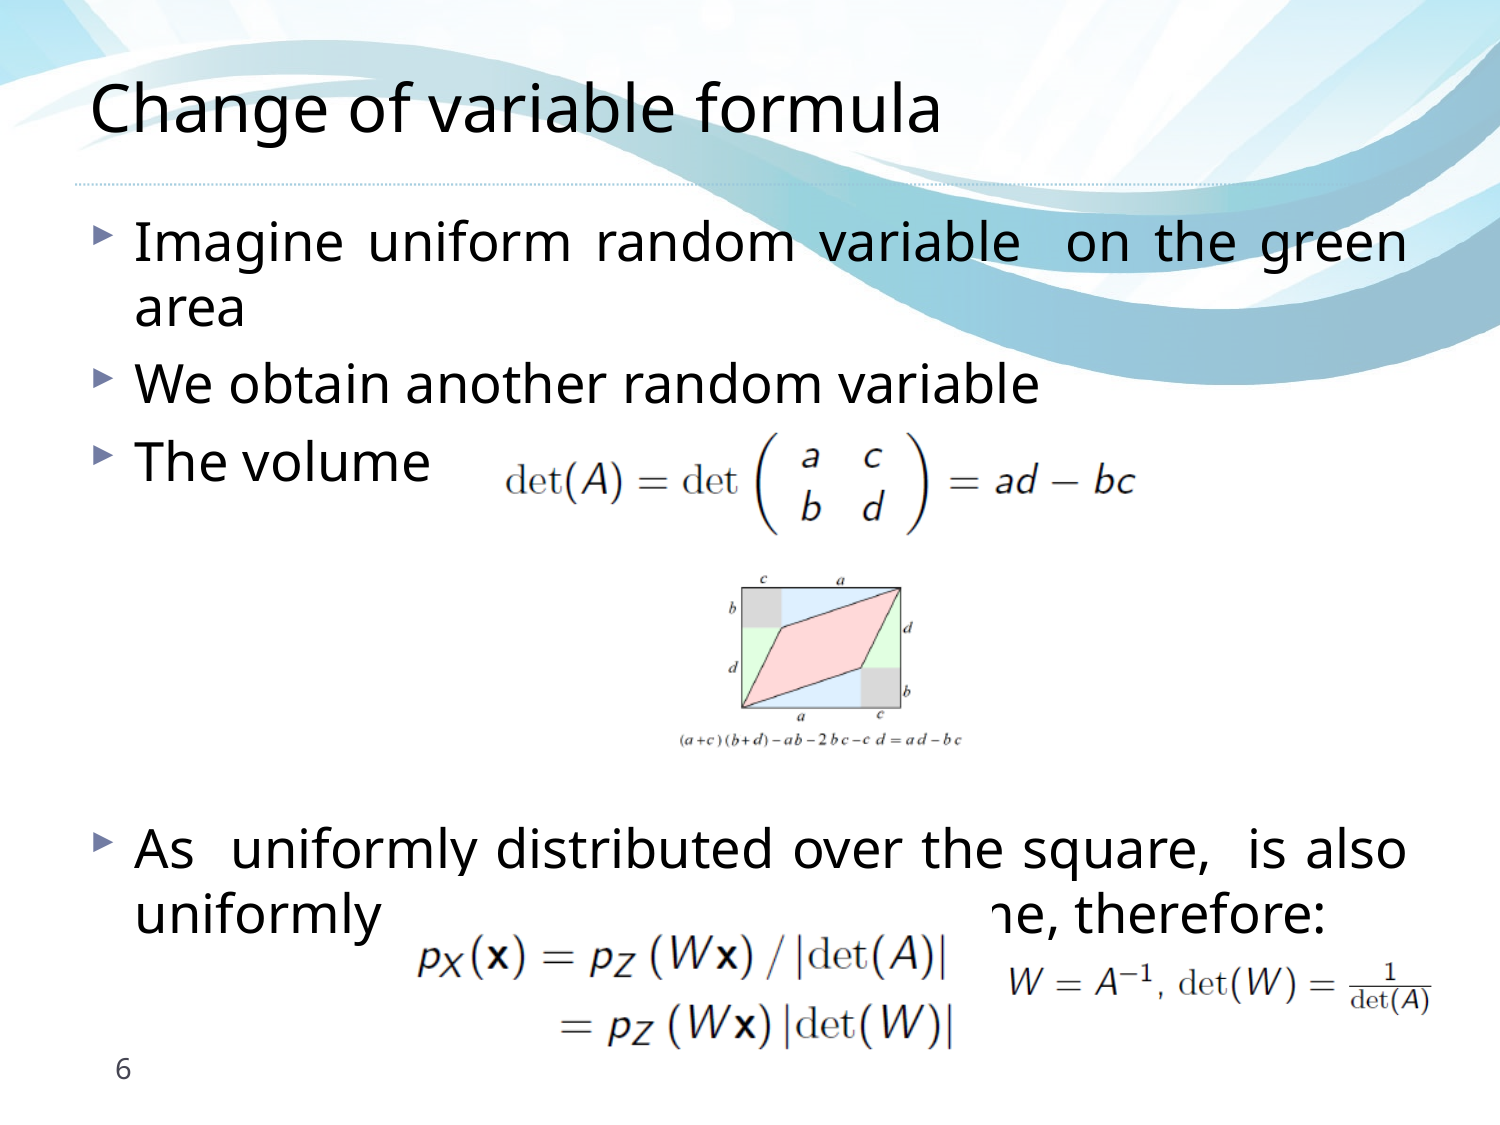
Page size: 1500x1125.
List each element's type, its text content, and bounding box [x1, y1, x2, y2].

slide_number 6 [100, 1042, 426, 1103]
picture [430, 420, 1223, 757]
picture [395, 875, 992, 1067]
title Change of variable formula [75, 24, 1425, 188]
picture [1009, 951, 1438, 1023]
